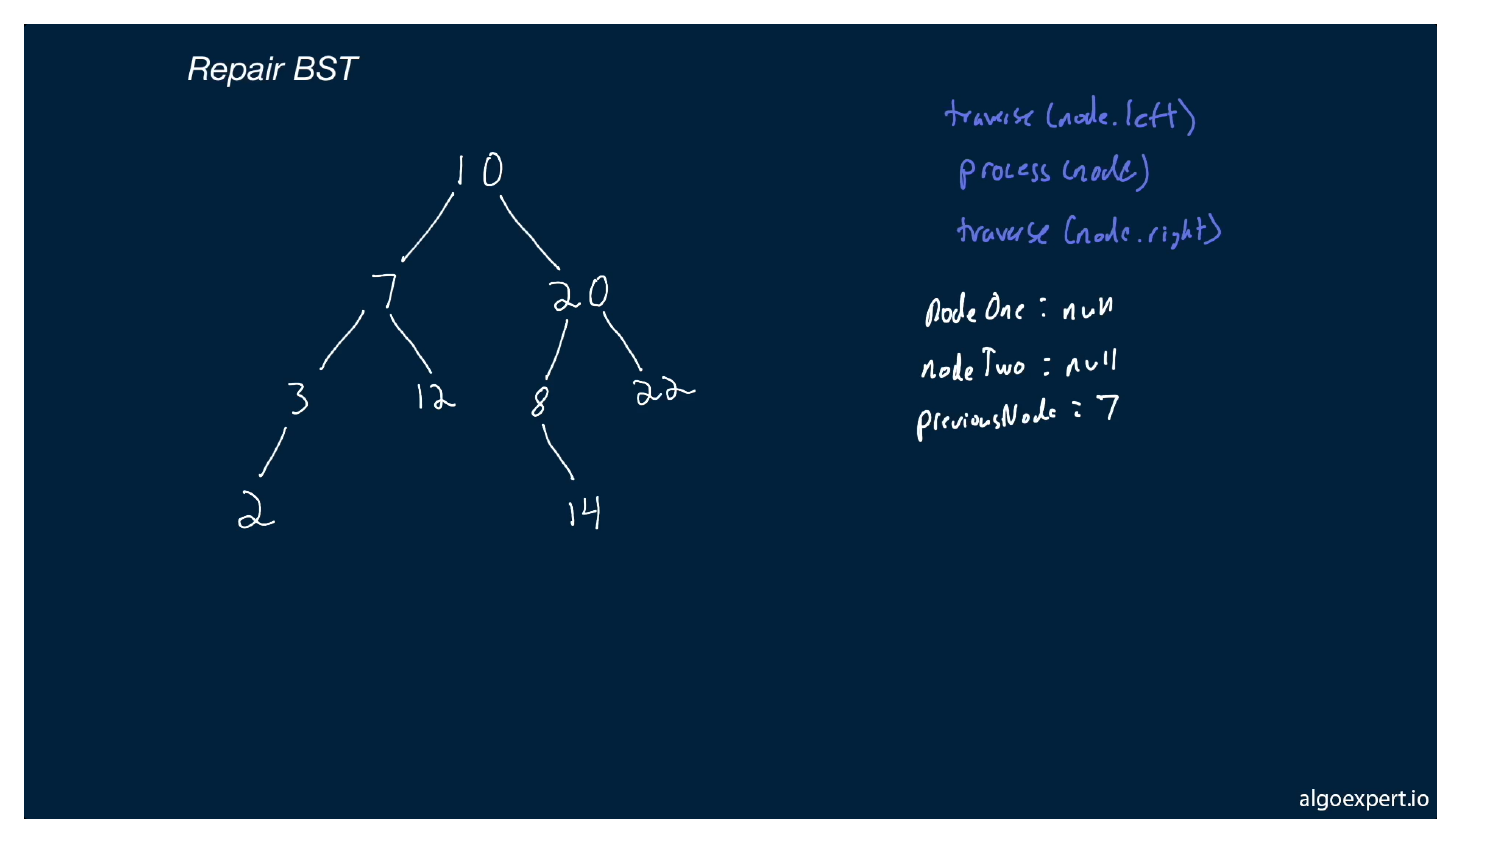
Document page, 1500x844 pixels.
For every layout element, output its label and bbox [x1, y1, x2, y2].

picture [24, 24, 1437, 819]
